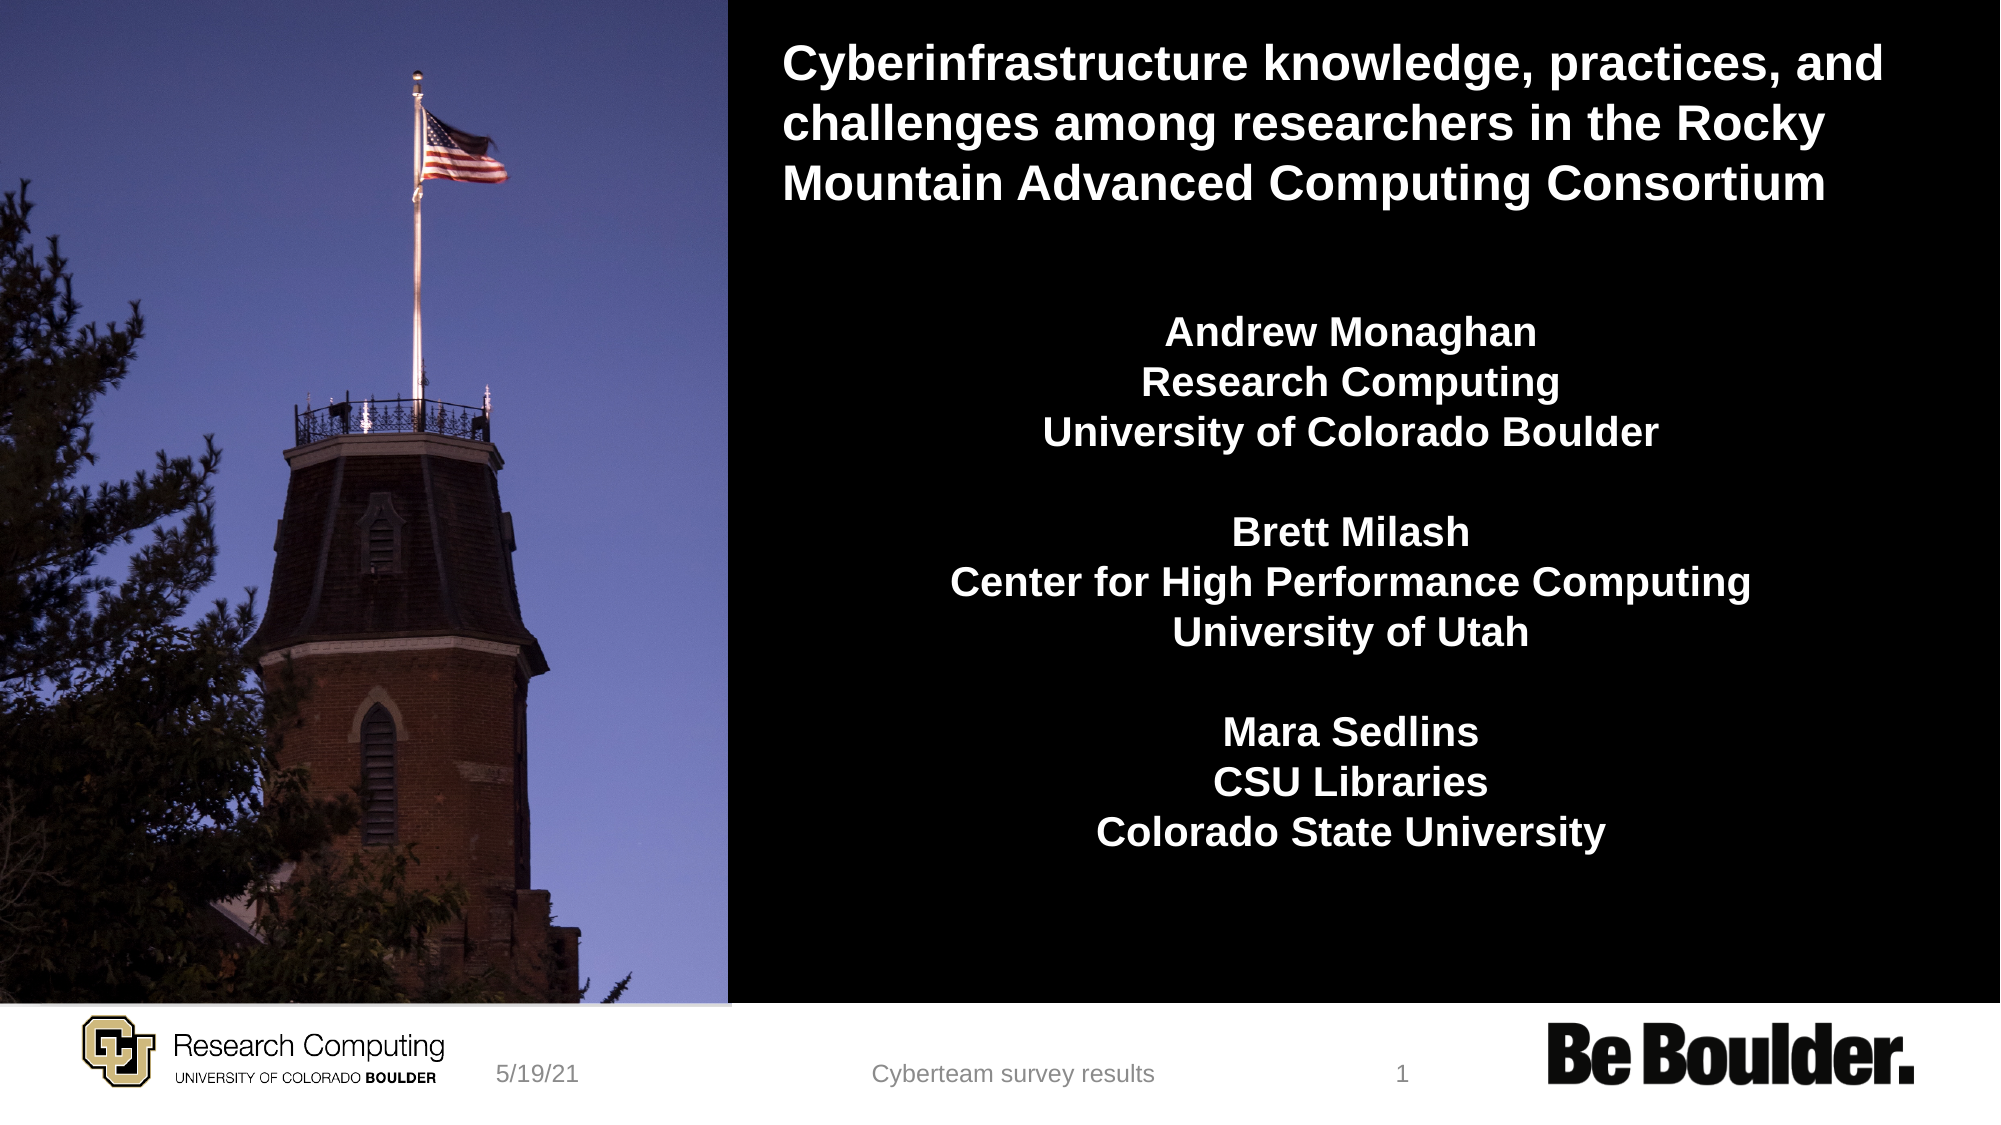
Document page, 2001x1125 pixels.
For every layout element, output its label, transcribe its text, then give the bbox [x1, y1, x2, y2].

slide_number 1 [1380, 1042, 1525, 1103]
picture [1524, 1015, 1938, 1088]
picture [81, 1015, 444, 1088]
text_box Andrew Monaghan Research Computing University of Colorado Boulder Brett Milash Center for High Performance Computing University of Utah Mara Sedlins CSU Libraries Colorado State University [930, 297, 1772, 963]
picture [0, 0, 732, 1007]
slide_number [480, 1042, 615, 1103]
text_box Cyberinfrastructure knowledge, practices, and challenges among researchers in the Rocky Mountain Advanced Computing Consortium [767, 22, 1936, 278]
text_box [732, 0, 2000, 1003]
footer Cyberteam survey results [676, 1042, 1352, 1103]
